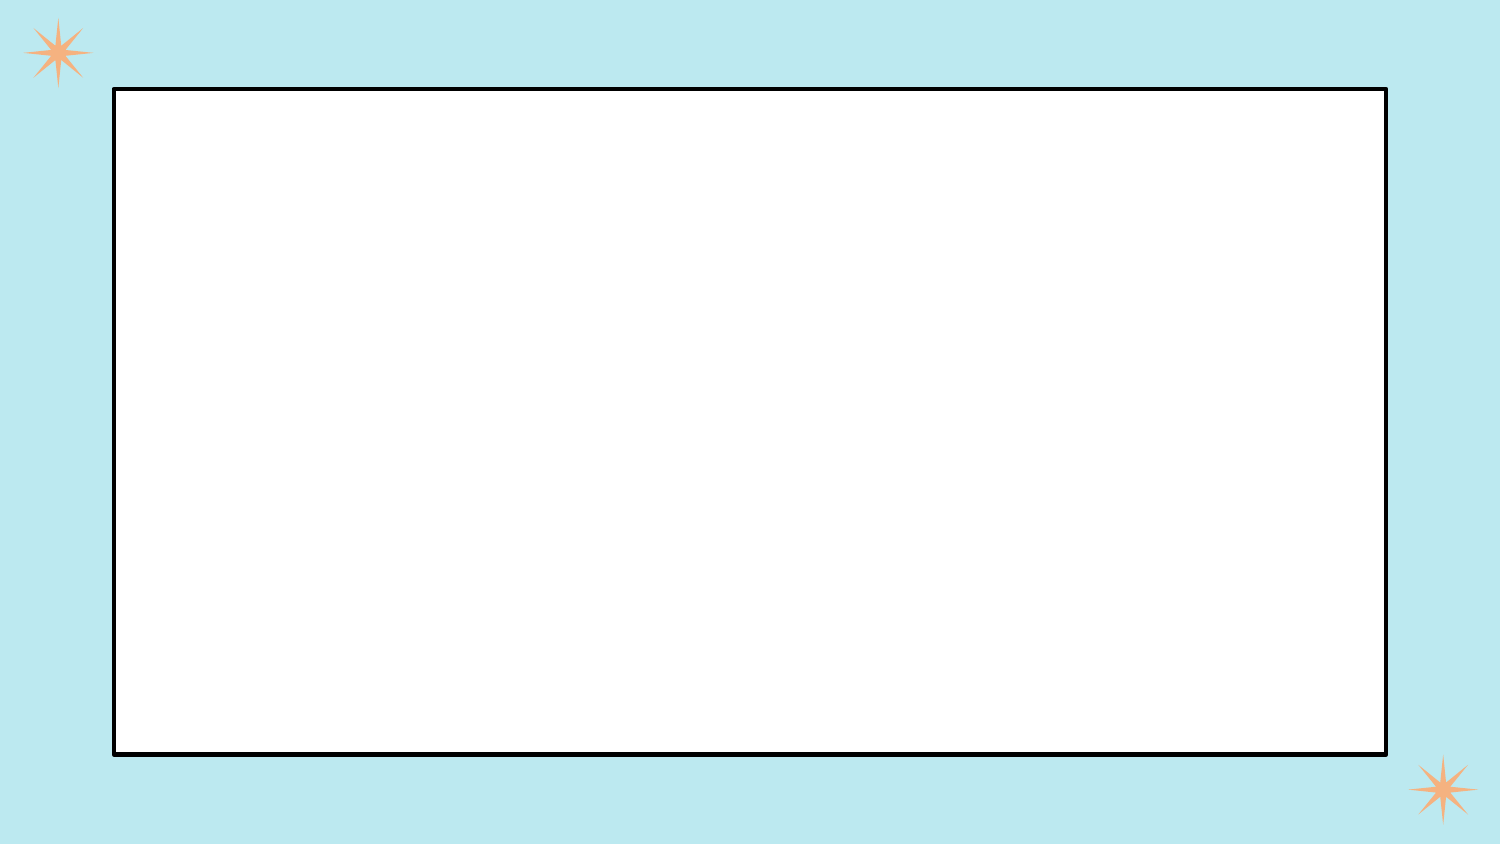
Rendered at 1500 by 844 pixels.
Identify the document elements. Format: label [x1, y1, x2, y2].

text_box [1407, 754, 1479, 825]
text_box [112, 87, 1388, 757]
text_box [23, 17, 94, 89]
